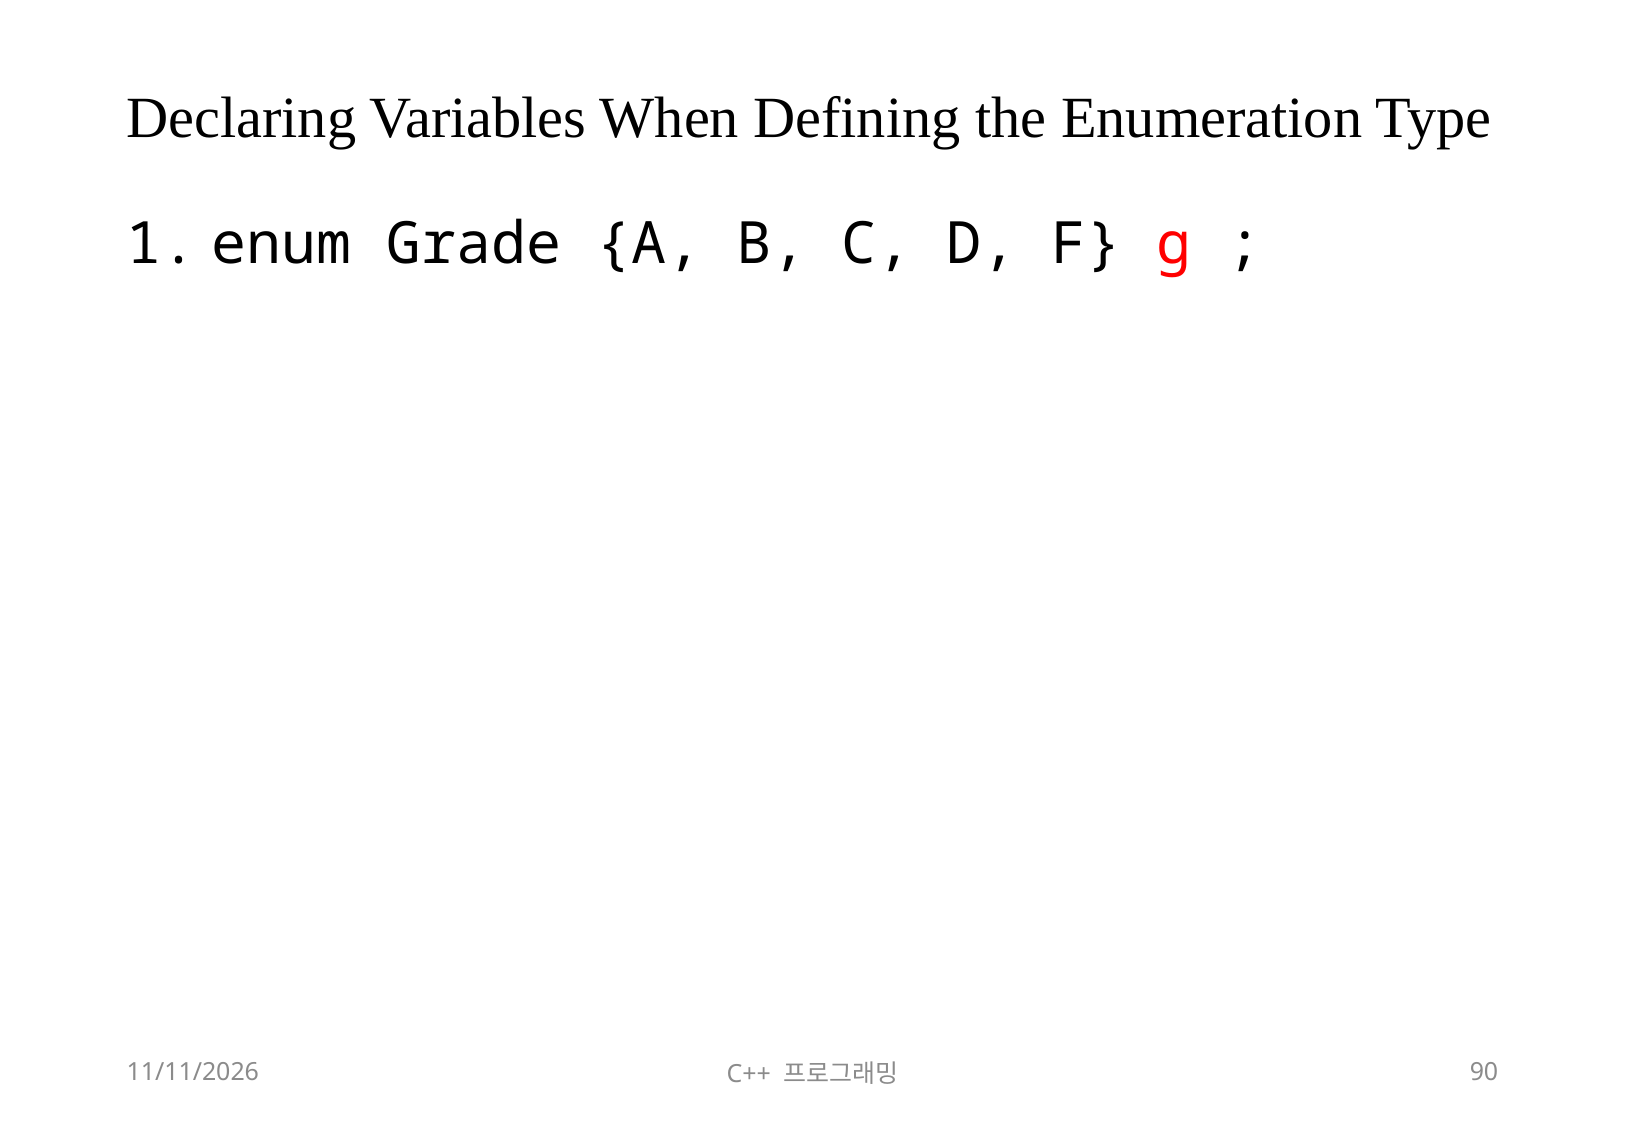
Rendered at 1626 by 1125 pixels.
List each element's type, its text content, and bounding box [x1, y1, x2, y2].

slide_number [111, 1042, 478, 1103]
title Declaring Variables When Defining the Enumeration Type [111, 59, 1514, 179]
slide_number 90 [1147, 1042, 1514, 1103]
list enum Grade {A, B, C, D, F} g ; [111, 205, 1514, 1014]
footer C++ 프로그래밍 [538, 1042, 1087, 1103]
